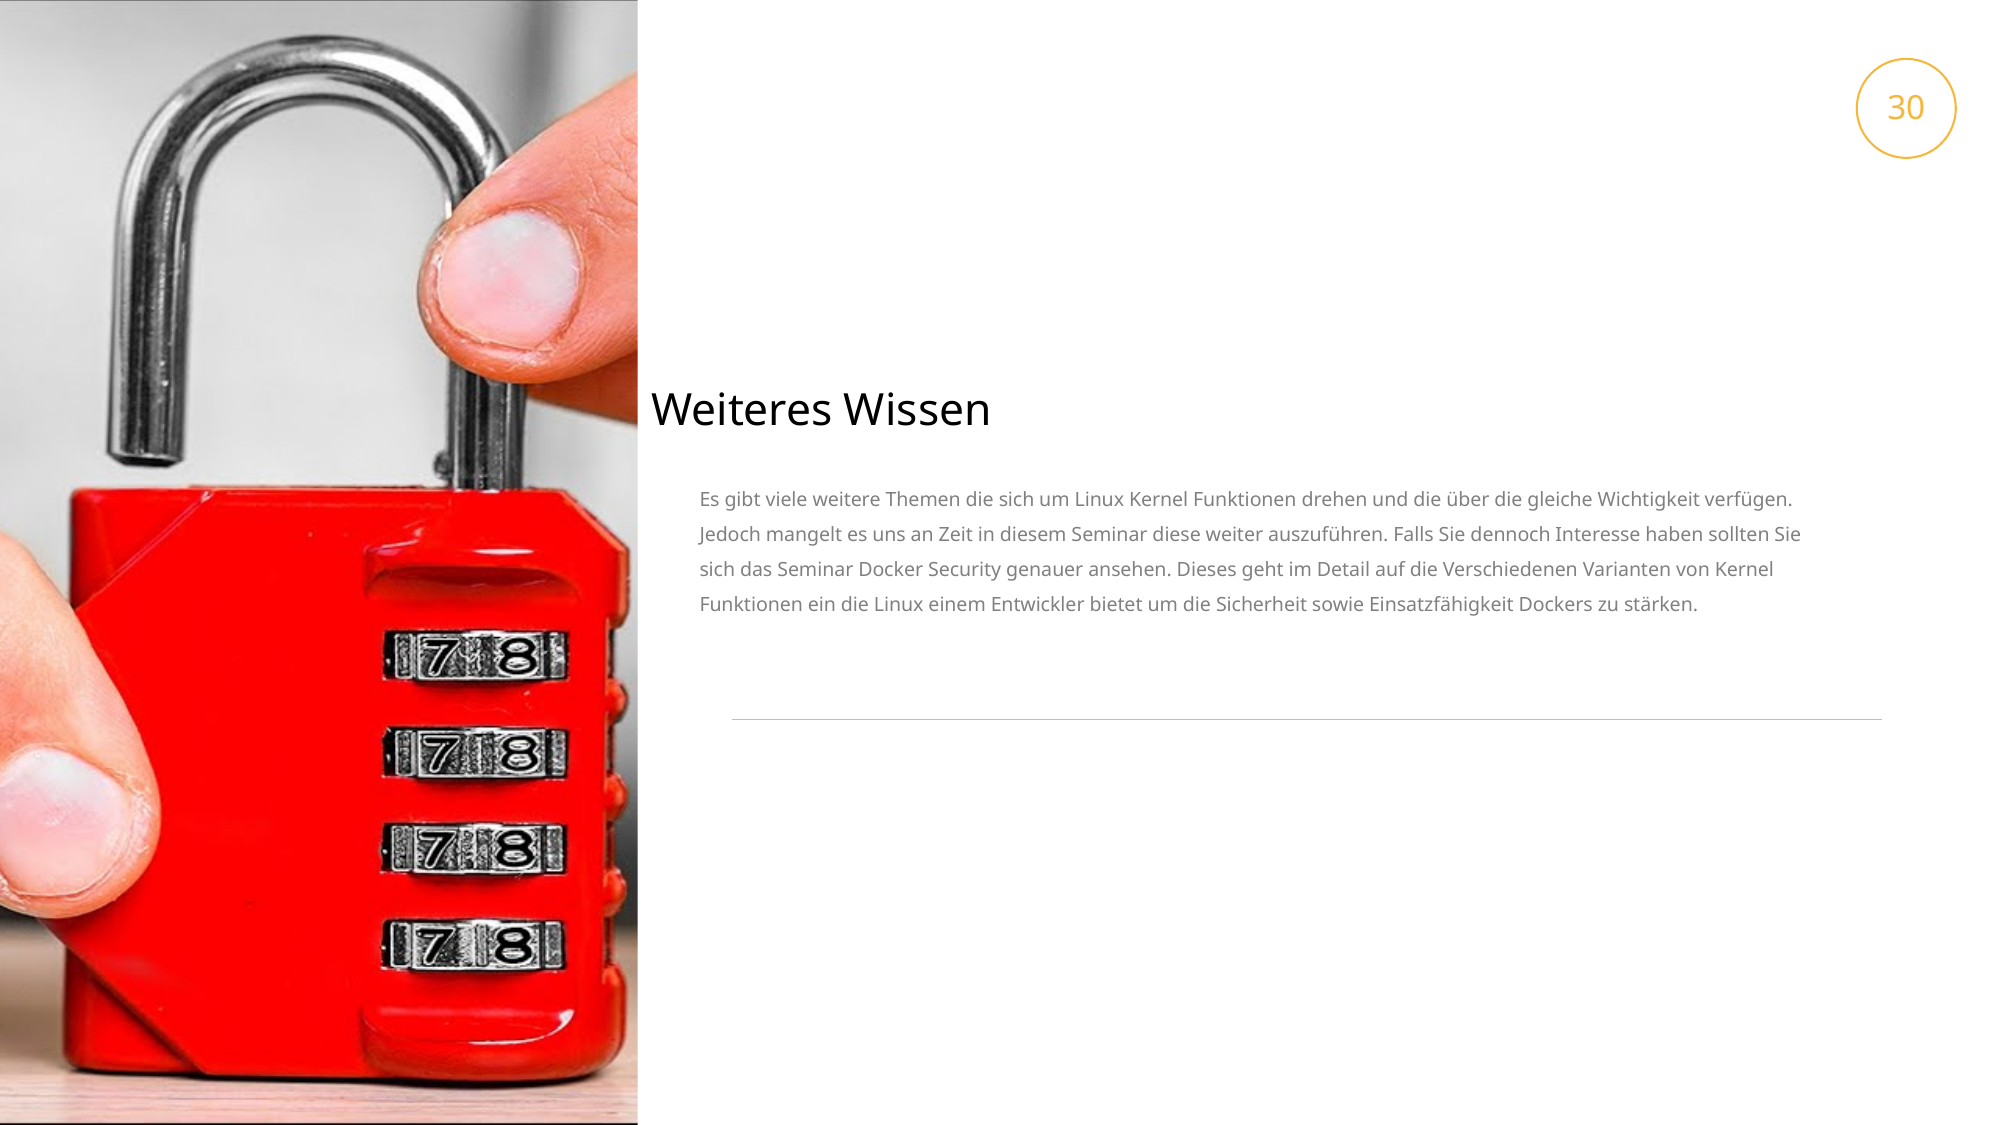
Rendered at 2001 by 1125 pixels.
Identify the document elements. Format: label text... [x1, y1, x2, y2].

text_box Es gibt viele weitere Themen die sich um Linux Kernel Funktionen drehen und die über die gleiche Wichtigkeit verfügen. Jedoch mangelt es uns an Zeit in diesem Seminar diese weiter auszuführen. Falls Sie dennoch Interesse haben sollten Sie sich das Seminar Docker Security genauer ansehen. Dieses geht im Detail auf die Verschiedenen Varianten von Kernel Funktionen ein die Linux einem Entwickler bietet um die Sicherheit sowie Einsatzfähigkeit Dockers zu stärken. [684, 467, 1855, 623]
picture [0, 0, 638, 1125]
text_box Weiteres Wissen [638, 373, 1007, 442]
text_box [1856, 58, 1956, 158]
